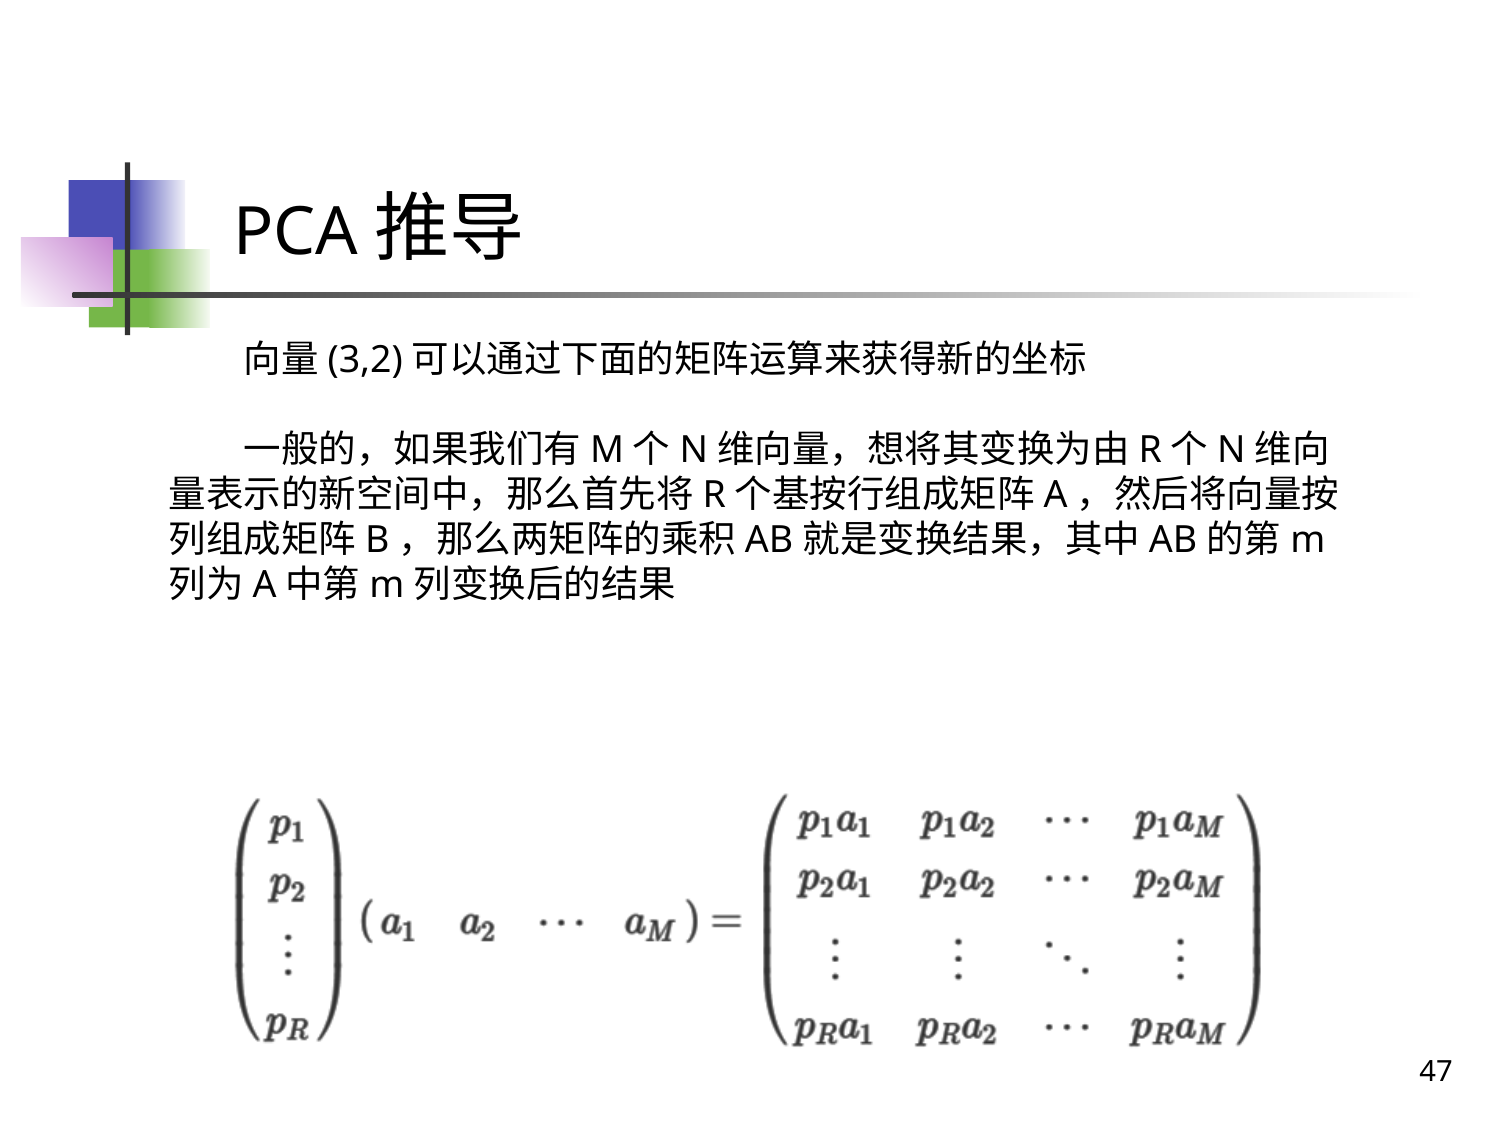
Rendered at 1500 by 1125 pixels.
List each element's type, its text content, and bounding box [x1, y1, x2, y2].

text_box PCA推导 [218, 172, 725, 278]
slide_number 47 [1155, 1024, 1468, 1100]
picture [218, 786, 1279, 1064]
